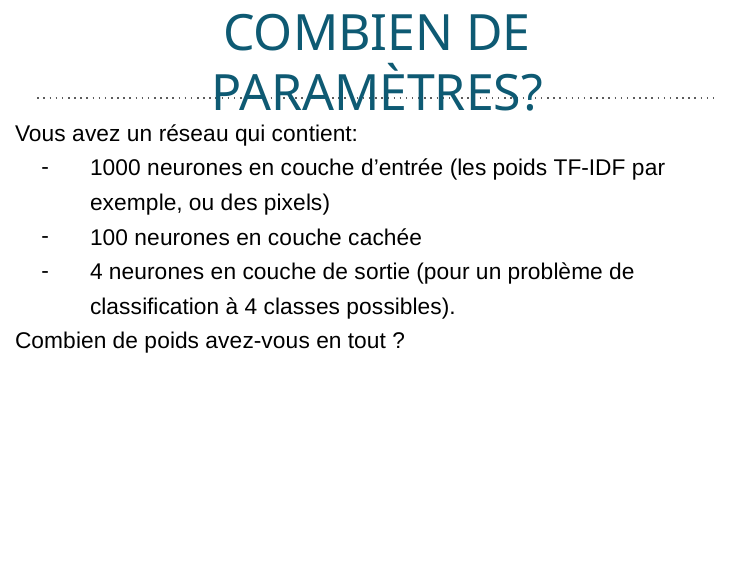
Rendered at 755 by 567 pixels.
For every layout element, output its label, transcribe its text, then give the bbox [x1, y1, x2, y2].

title COMBIEN DE PARAMÈTRES? [40, 0, 714, 109]
text_box Vous avez un réseau qui contient: 1000 neurones en couche d’entrée (les poids TF-IDF par exemple, ou des pixels) 100 neurones en couche cachée 4 neurones en couche de sortie (pour un problème de classification à 4 classes possibles). Combien de poids avez-vous en tout ? Le réseau est totalement connecté. Vous avez donc: (1000 + 1) x 100 + (100 + 1) x 4 = 100504 poids 100504: C’est un nombre énorme de paramètres pour un “petit” réseau [0, 109, 750, 563]
